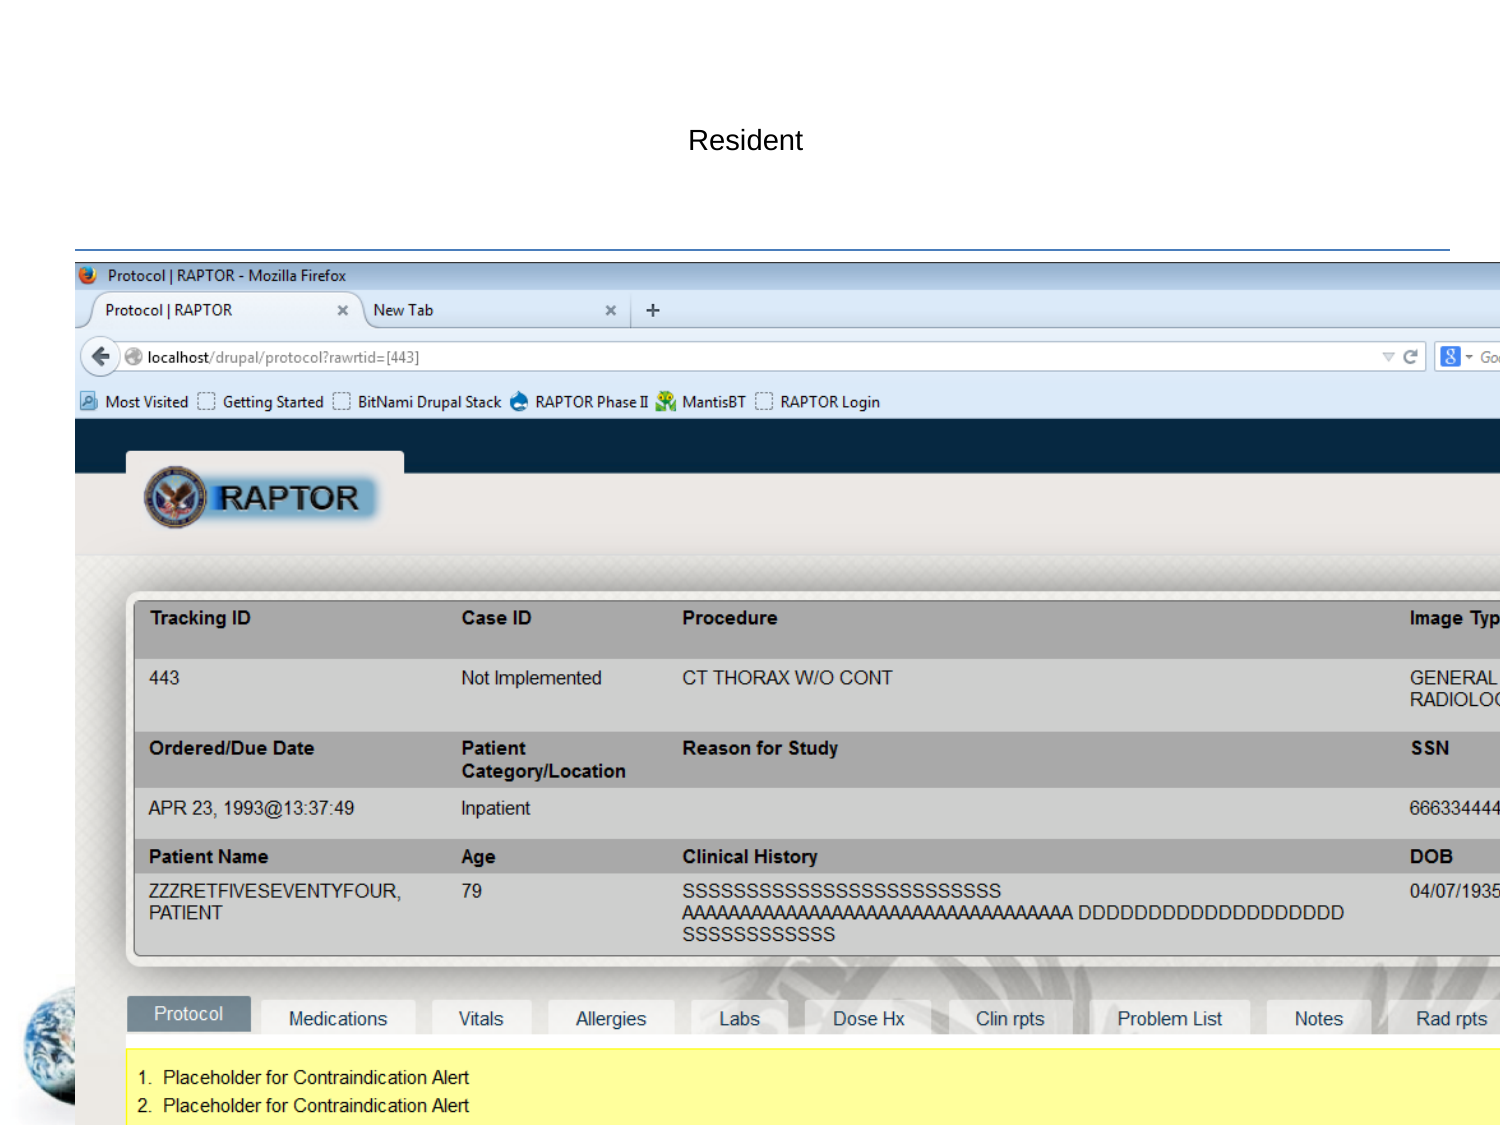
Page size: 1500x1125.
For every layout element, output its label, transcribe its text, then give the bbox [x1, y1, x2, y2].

title Resident [75, 45, 1425, 233]
picture [0, 262, 1500, 1125]
